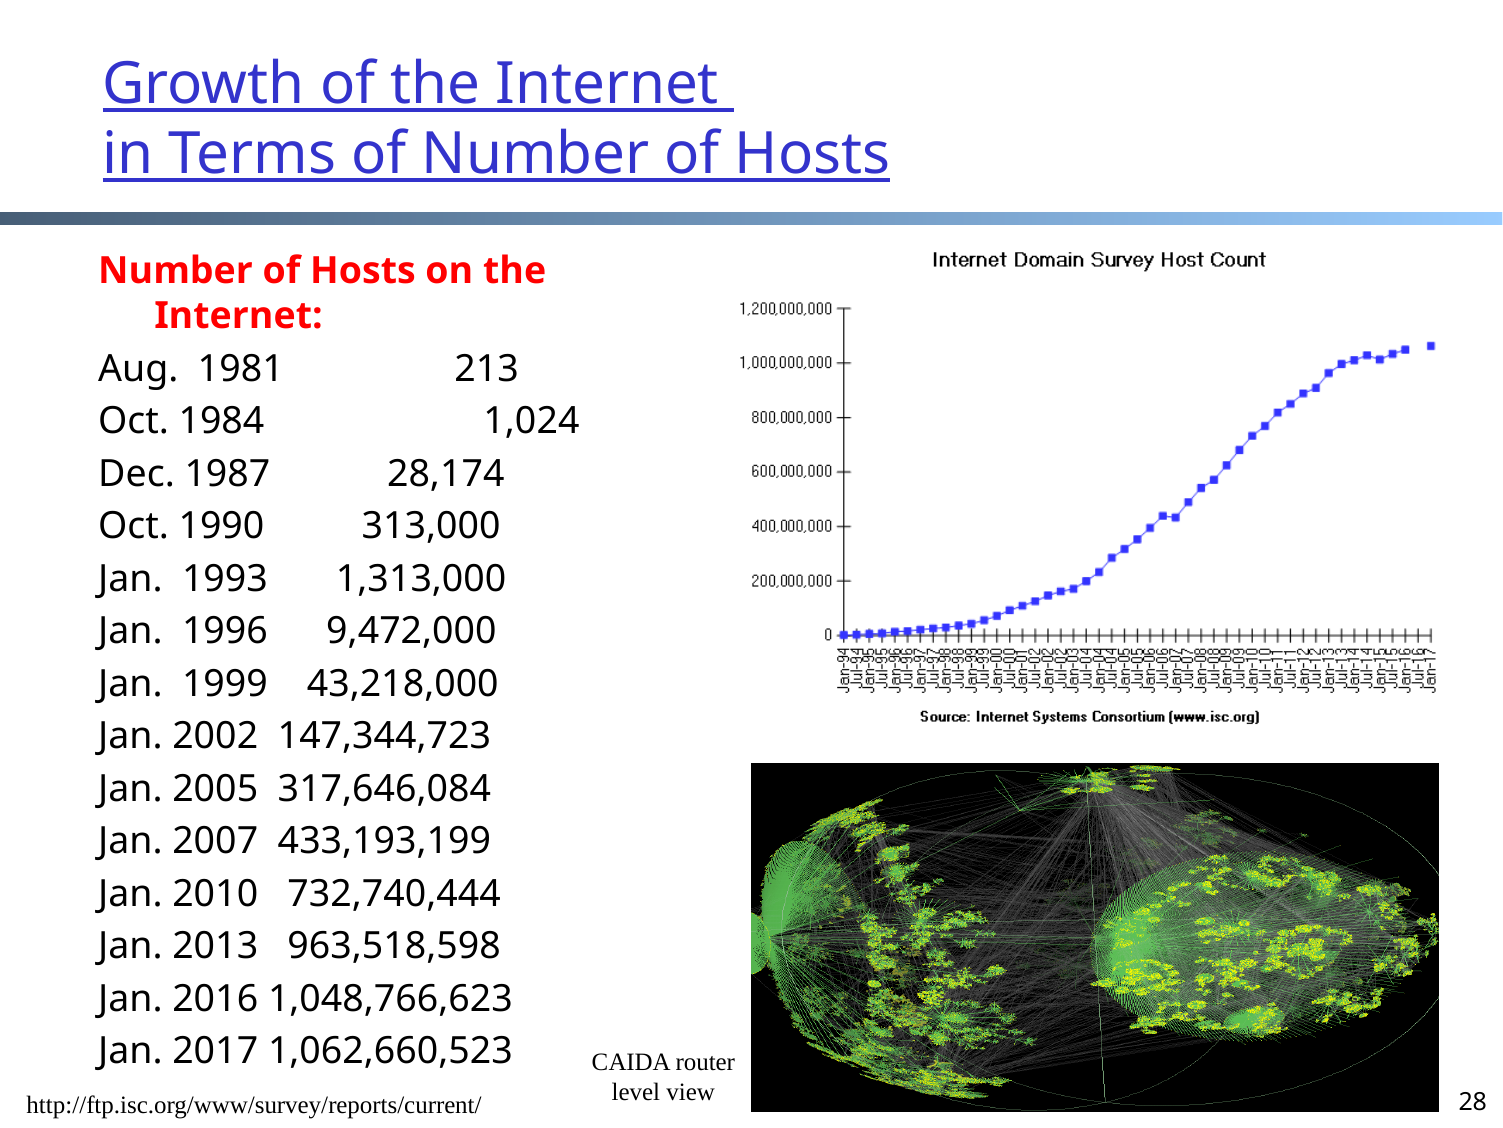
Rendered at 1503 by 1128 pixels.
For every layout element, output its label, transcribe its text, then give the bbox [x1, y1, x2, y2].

text_box http://ftp.isc.org/www/survey/reports/current/ [11, 1081, 498, 1126]
text_box CAIDA router level view [576, 1038, 746, 1114]
title Growth of the Internet in Terms of Number of Hosts [87, 37, 1365, 226]
picture [750, 763, 1439, 1112]
slide_number 28 [1151, 1051, 1503, 1128]
picture [725, 238, 1444, 736]
list Number of Hosts on the Internet: Aug. 1981 213 Oct. 1984 1,024 Dec. 1987 28,174 Oct. 1990 313,000 Jan. 1993 1,313,000 Jan. 1996 9,472,000 Jan. 1999 43,218,000 Jan. 2002 147,344,723 Jan. 2005 317,646,084 Jan. 2007 433,193,199 Jan. 2010 732,740,444 Jan. 2013 963,518,598 Jan. 2016 1,048,766,623 Jan. 2017 1,062,660,523 [83, 238, 626, 1041]
